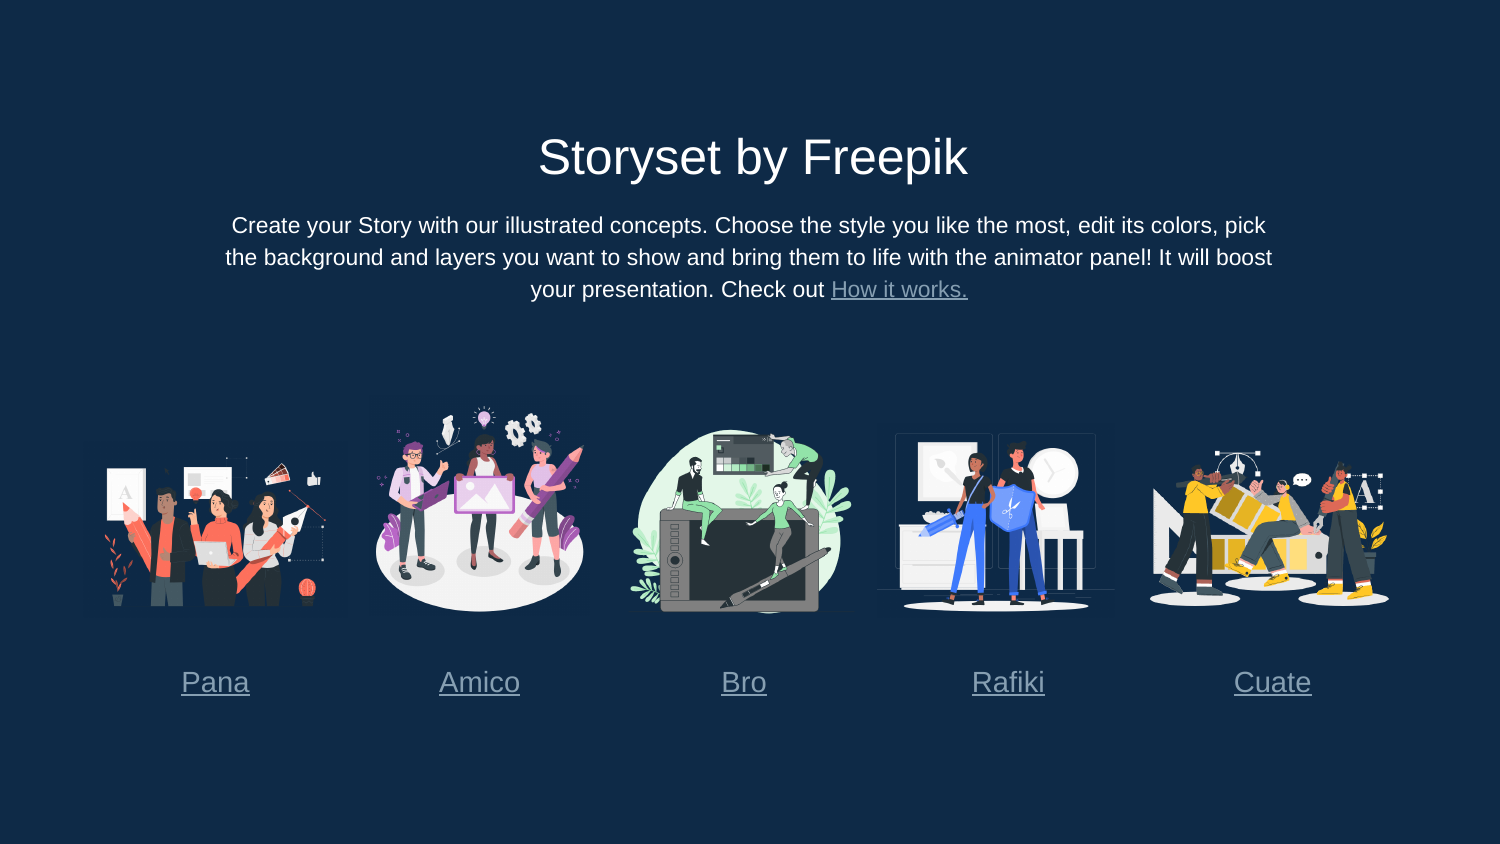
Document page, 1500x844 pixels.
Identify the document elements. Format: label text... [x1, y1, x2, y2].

picture [1121, 413, 1417, 622]
picture [83, 440, 348, 618]
text_box Bro [639, 652, 849, 705]
picture [618, 415, 857, 623]
picture [876, 423, 1115, 618]
title Storyset by Freepik [175, 109, 1332, 189]
text_box Cuate [1168, 652, 1377, 705]
text_box Pana [111, 652, 320, 705]
text_box Amico [375, 652, 585, 705]
picture [369, 395, 590, 616]
text_box Rafiki [904, 652, 1113, 705]
list Create your Story with our illustrated concepts. Choose the style you like the most, edit its colors, pick the background and layers you want to show and bring them to life with the animator panel! It will boost your presentation. Check out How it works. [205, 191, 1294, 245]
